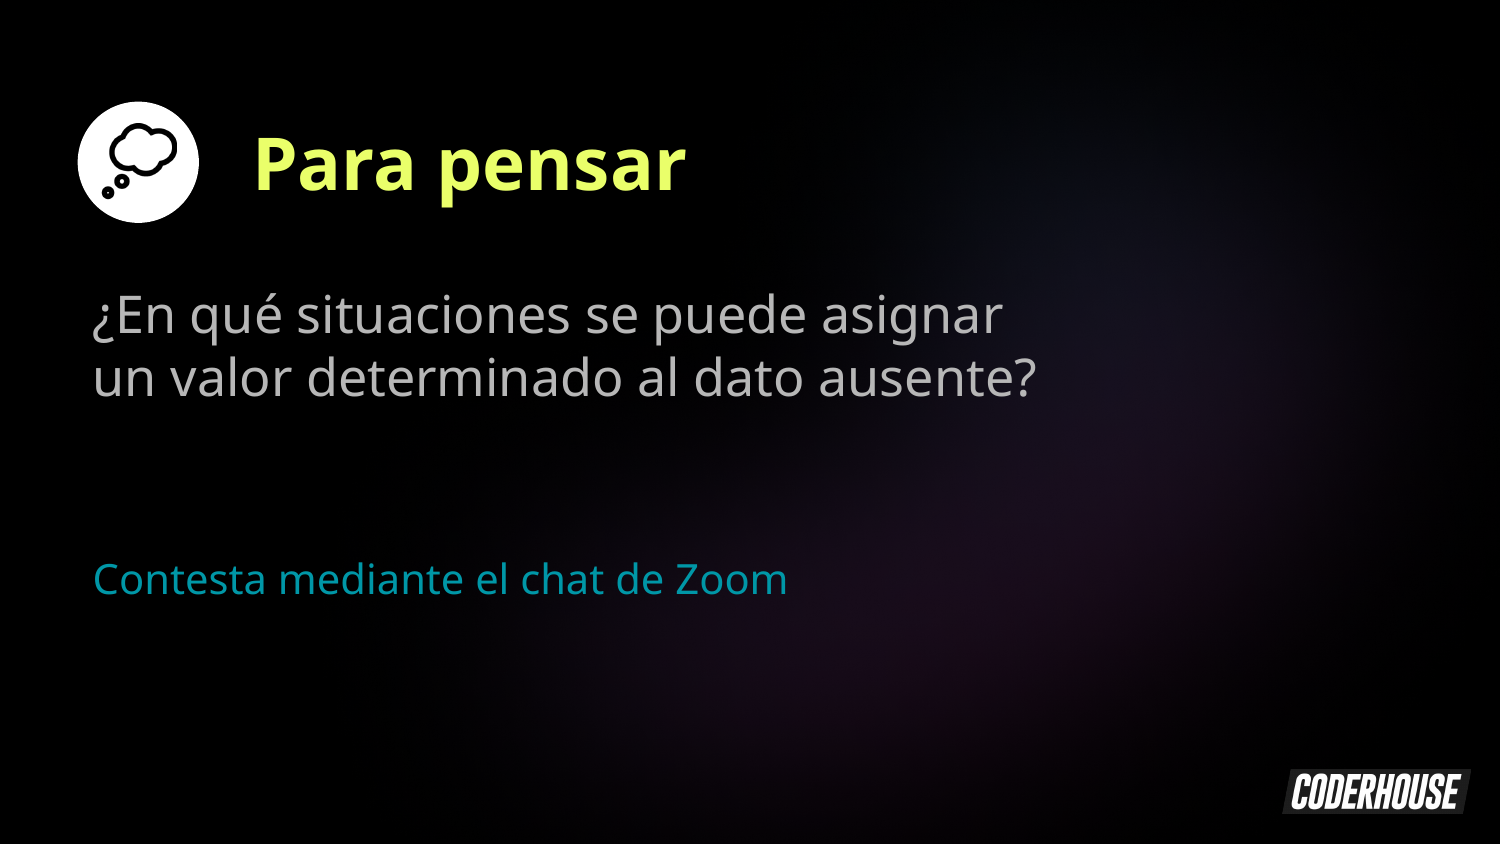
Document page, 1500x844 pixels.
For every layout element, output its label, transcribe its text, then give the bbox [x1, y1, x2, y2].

text_box Contesta mediante el chat de Zoom [77, 537, 1254, 618]
text_box ¿En qué situaciones se puede asignar un valor determinado al dato ausente? [77, 266, 1254, 537]
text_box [77, 101, 200, 224]
text_box Para pensar [237, 112, 1414, 222]
picture [0, 0, 1500, 844]
